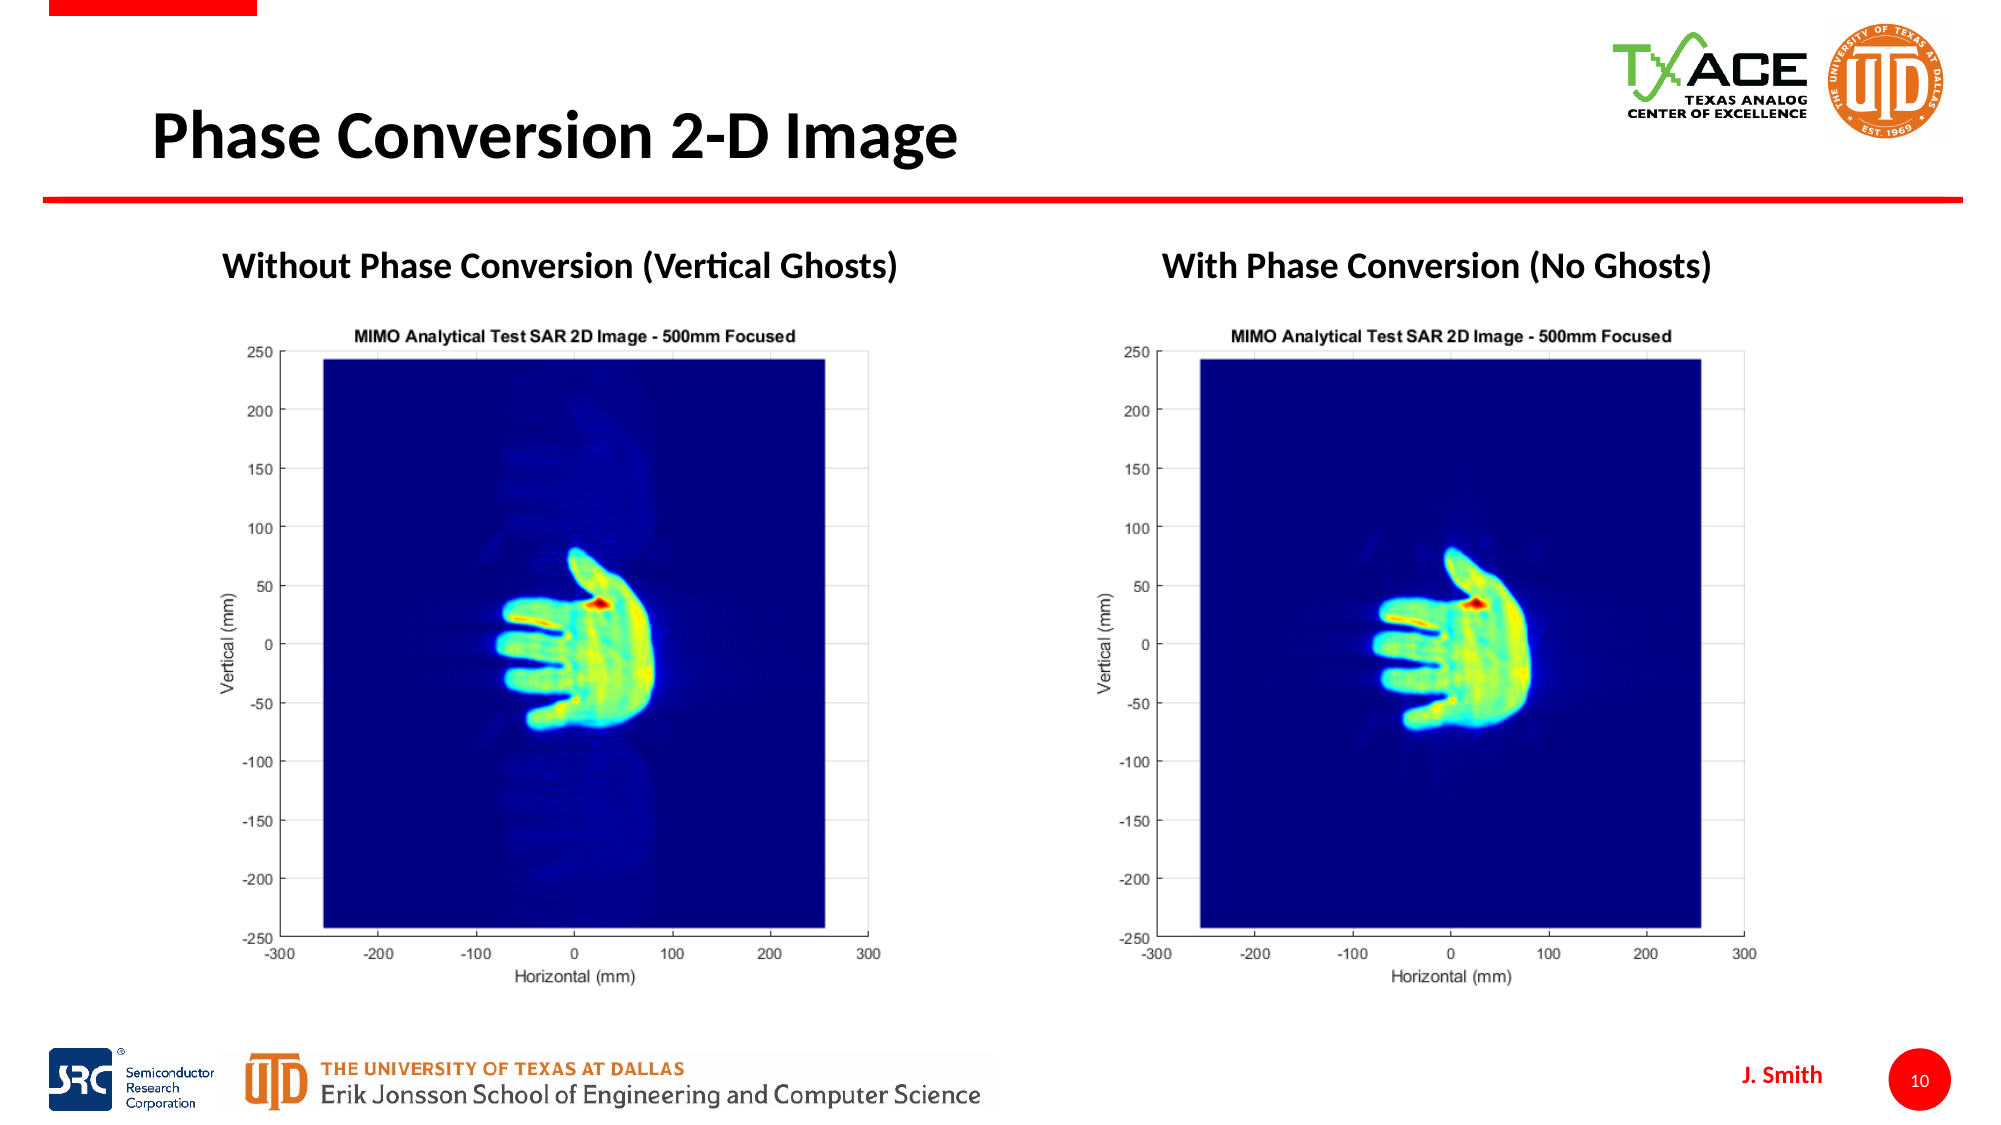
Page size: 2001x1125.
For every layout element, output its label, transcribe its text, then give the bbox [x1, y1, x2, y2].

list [1058, 297, 1817, 1016]
picture [217, 1051, 997, 1111]
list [181, 297, 941, 1016]
title Phase Conversion 2-D Image [137, 59, 1863, 213]
list With Phase Conversion (No Ghosts) [1012, 237, 1863, 295]
picture [1613, 32, 1807, 59]
picture [1819, 15, 1952, 147]
list Without Phase Conversion (Vertical Ghosts) [137, 237, 984, 295]
picture [49, 1048, 214, 1111]
